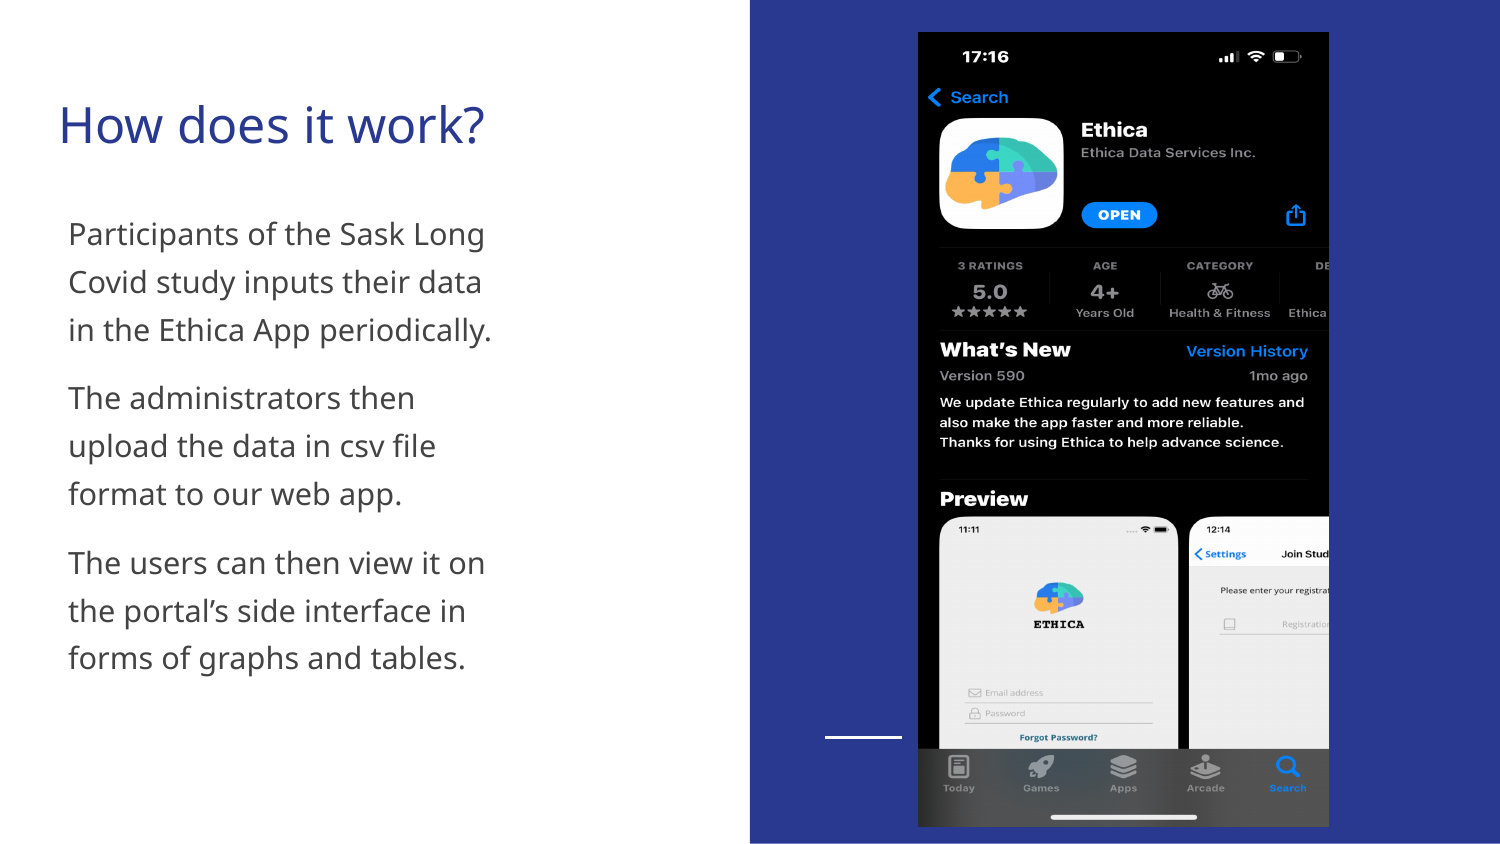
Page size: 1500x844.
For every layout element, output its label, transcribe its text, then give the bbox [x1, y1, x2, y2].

picture [918, 32, 1329, 827]
list Participants of the Sask Long Covid study inputs their data in the Ethica App periodically. The administrators then upload the data in csv file format to our web app. The users can then view it on the portal’s side interface in forms of graphs and tables. [53, 191, 514, 701]
title How does it work? [43, 0, 708, 248]
